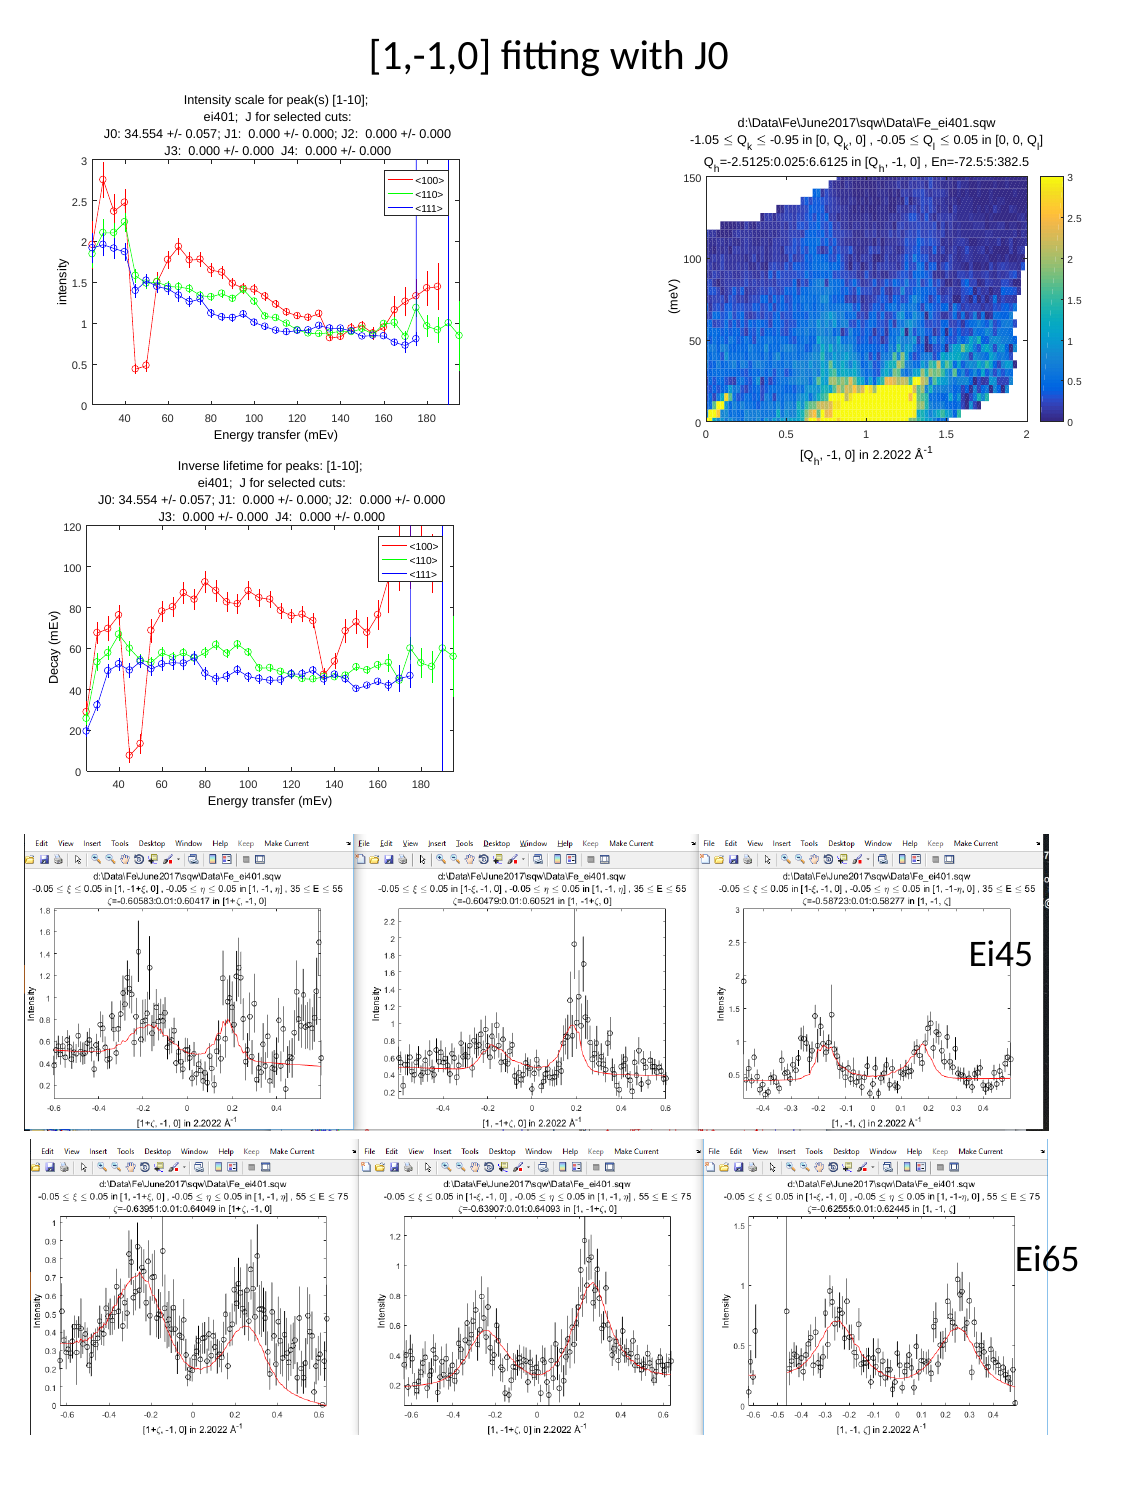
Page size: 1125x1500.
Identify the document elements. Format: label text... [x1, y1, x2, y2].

picture [651, 111, 1125, 467]
text_box Ei65 [1052, 1226, 1095, 1287]
picture [24, 454, 498, 810]
title [1,-1,0] fitting with J0 [42, 5, 1056, 101]
picture [24, 834, 1050, 1131]
picture [30, 1139, 1048, 1436]
picture [30, 88, 504, 444]
